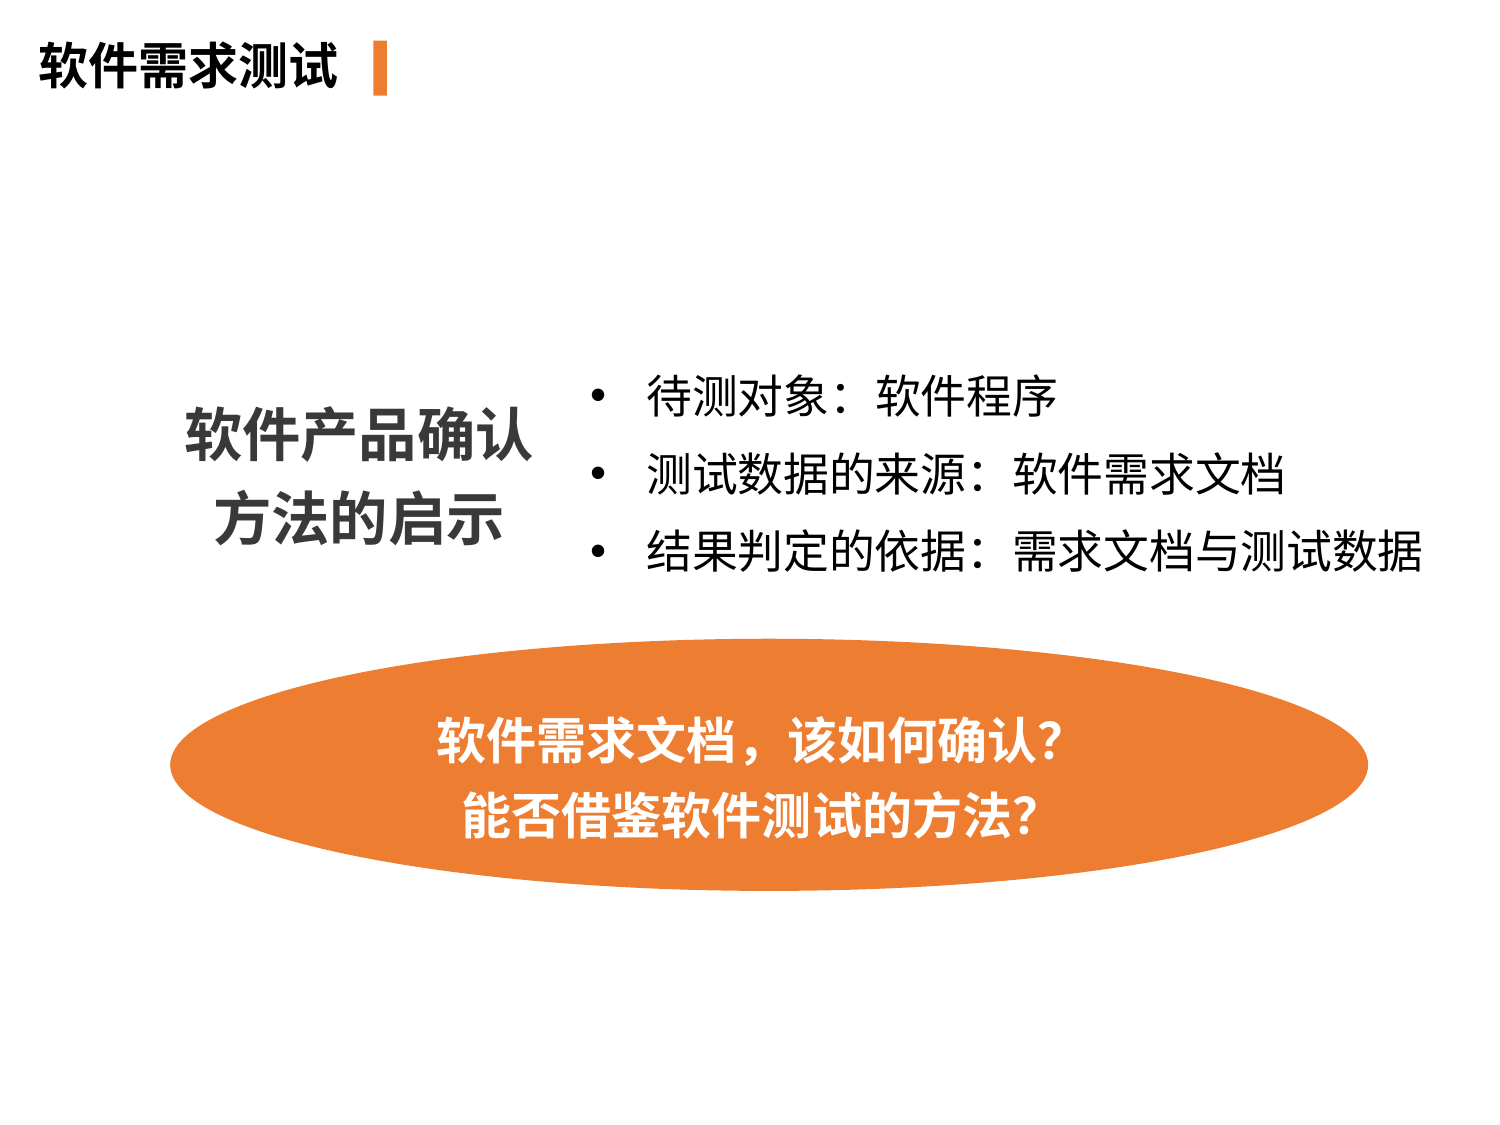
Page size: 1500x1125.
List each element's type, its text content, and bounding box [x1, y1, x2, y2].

text_box [1311, 709, 1370, 820]
text_box [169, 716, 213, 813]
text_box 软件产品确认方法的启示 [158, 377, 559, 560]
text_box [293, 637, 1245, 687]
text_box [336, 853, 1203, 892]
text_box 软件需求文档，该如何确认？ 能否借鉴软件测试的方法？ [213, 687, 1311, 853]
text_box 软件需求测试 [23, 27, 368, 103]
text_box 待测对象：软件程序 测试数据的来源：软件需求文档 结果判定的依据：需求文档与测试数据 [575, 343, 1480, 586]
text_box [372, 39, 388, 97]
